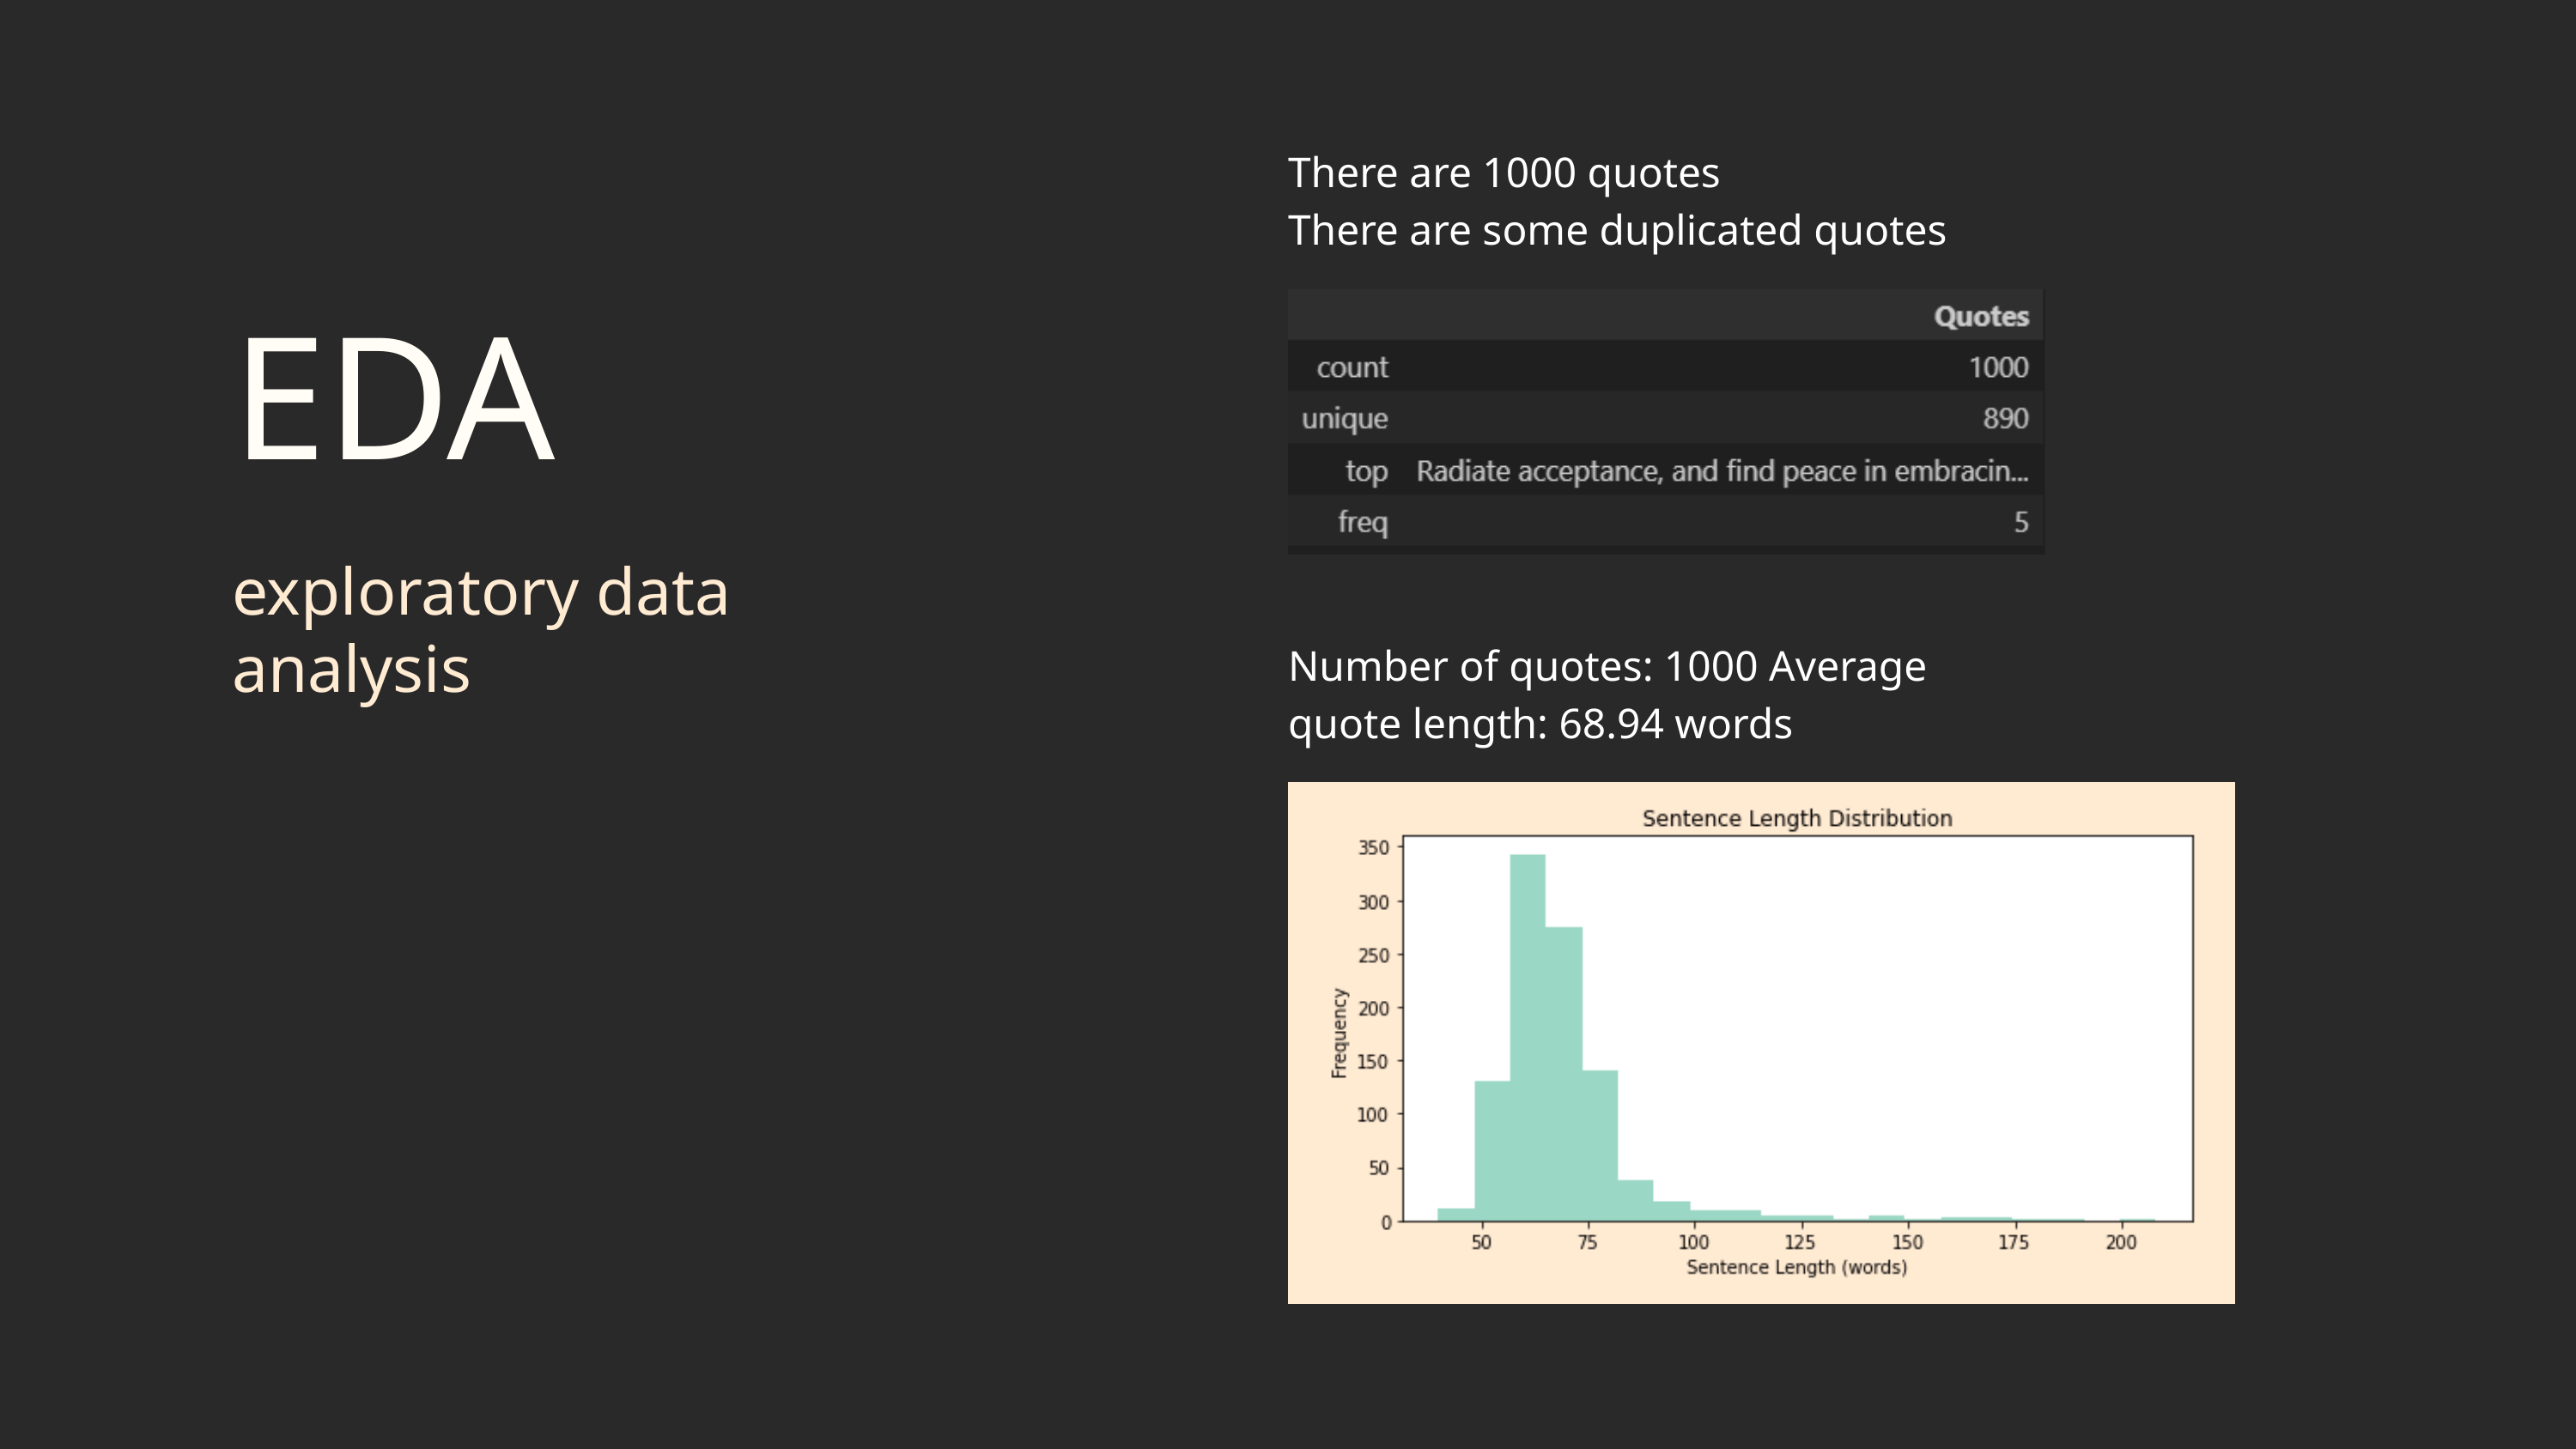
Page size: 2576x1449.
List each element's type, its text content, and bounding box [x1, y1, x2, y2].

text_box There are 1000 quotes There are some duplicated quotes [1288, 137, 2045, 253]
text_box Number of quotes: 1000 Average quote length: 68.94 words [1288, 631, 2045, 747]
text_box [232, 289, 965, 705]
text_box [1288, 289, 2045, 555]
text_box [1287, 781, 2235, 1304]
